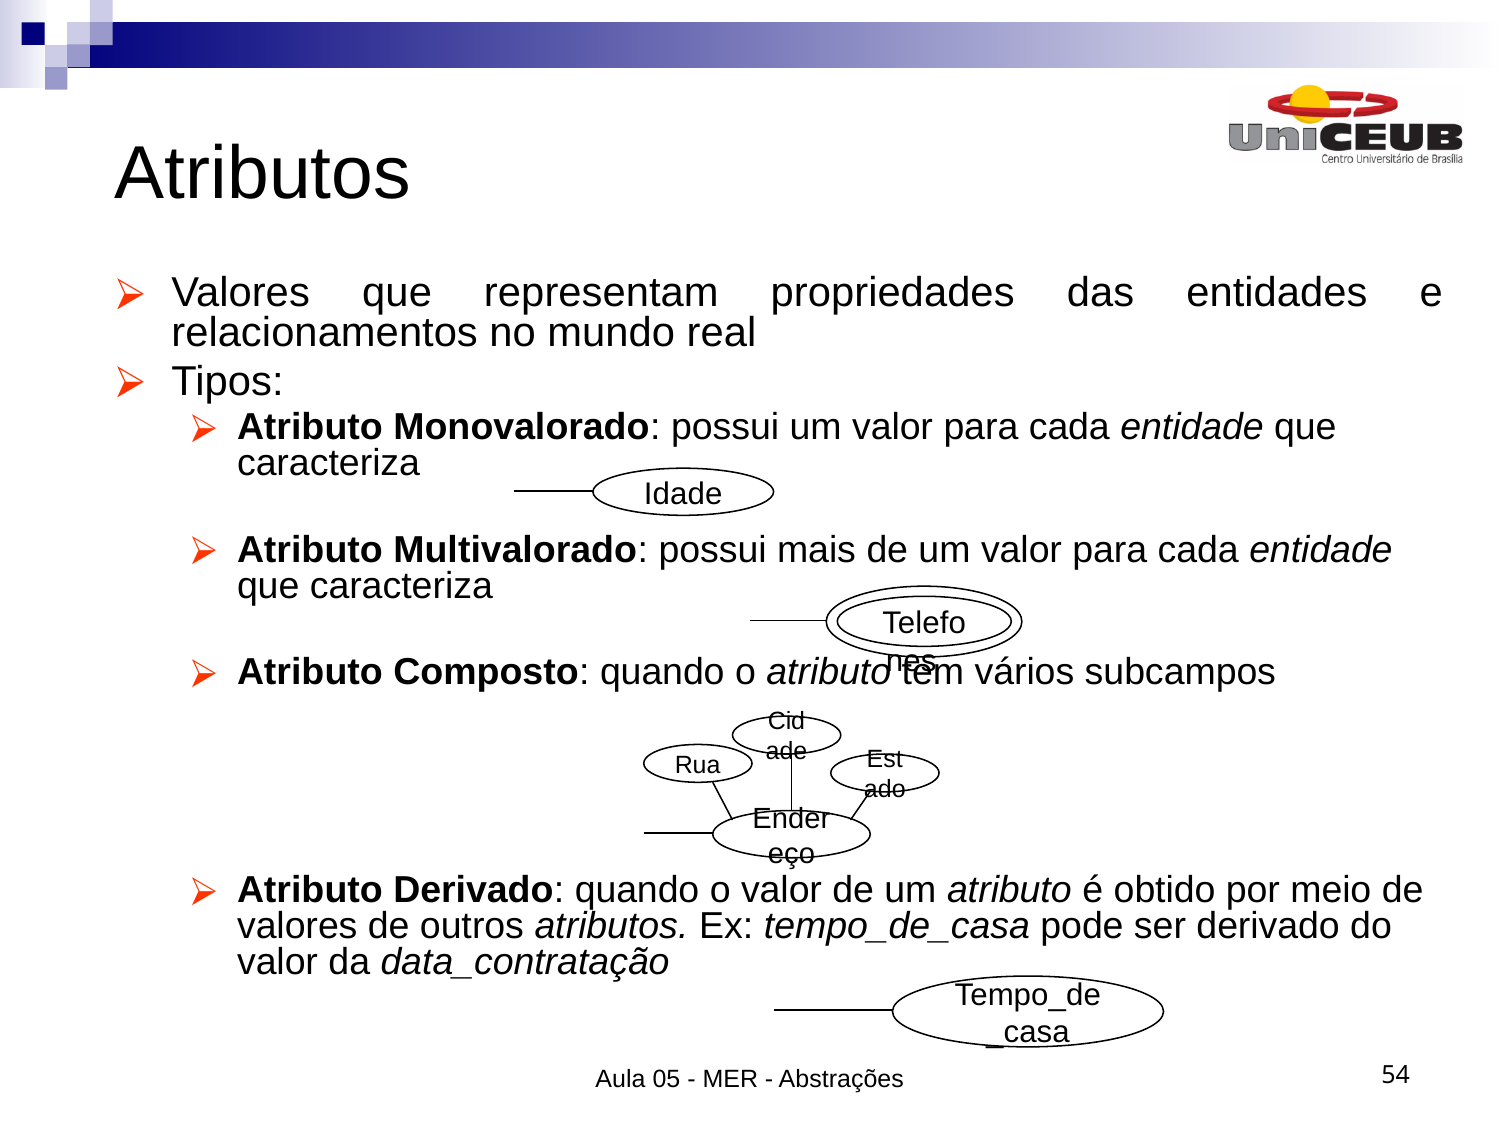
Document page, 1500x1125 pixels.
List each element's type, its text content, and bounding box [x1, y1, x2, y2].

list Valores que representam propriedades das entidades e relacionamentos no mundo real Tipos: Atributo Monovalorado: possui um valor para cada entidade que caracteriza Atributo Multivalorado: possui mais de um valor para cada entidade que caracteriza Atributo Composto: quando o atributo tem vários subcampos Atributo Derivado: quando o valor de um atributo é obtido por meio de valores de outros atributos. Ex: tempo_de_casa pode ser derivado do valor da data_contratação [100, 267, 1459, 1012]
text_box 54 [1074, 1024, 1425, 1100]
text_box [513, 467, 774, 516]
picture [1227, 83, 1464, 165]
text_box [749, 585, 1023, 658]
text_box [643, 715, 940, 859]
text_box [773, 975, 1164, 1048]
footer Aula 05 - MER - Abstrações [512, 1025, 988, 1100]
title Atributos [99, 75, 1425, 263]
